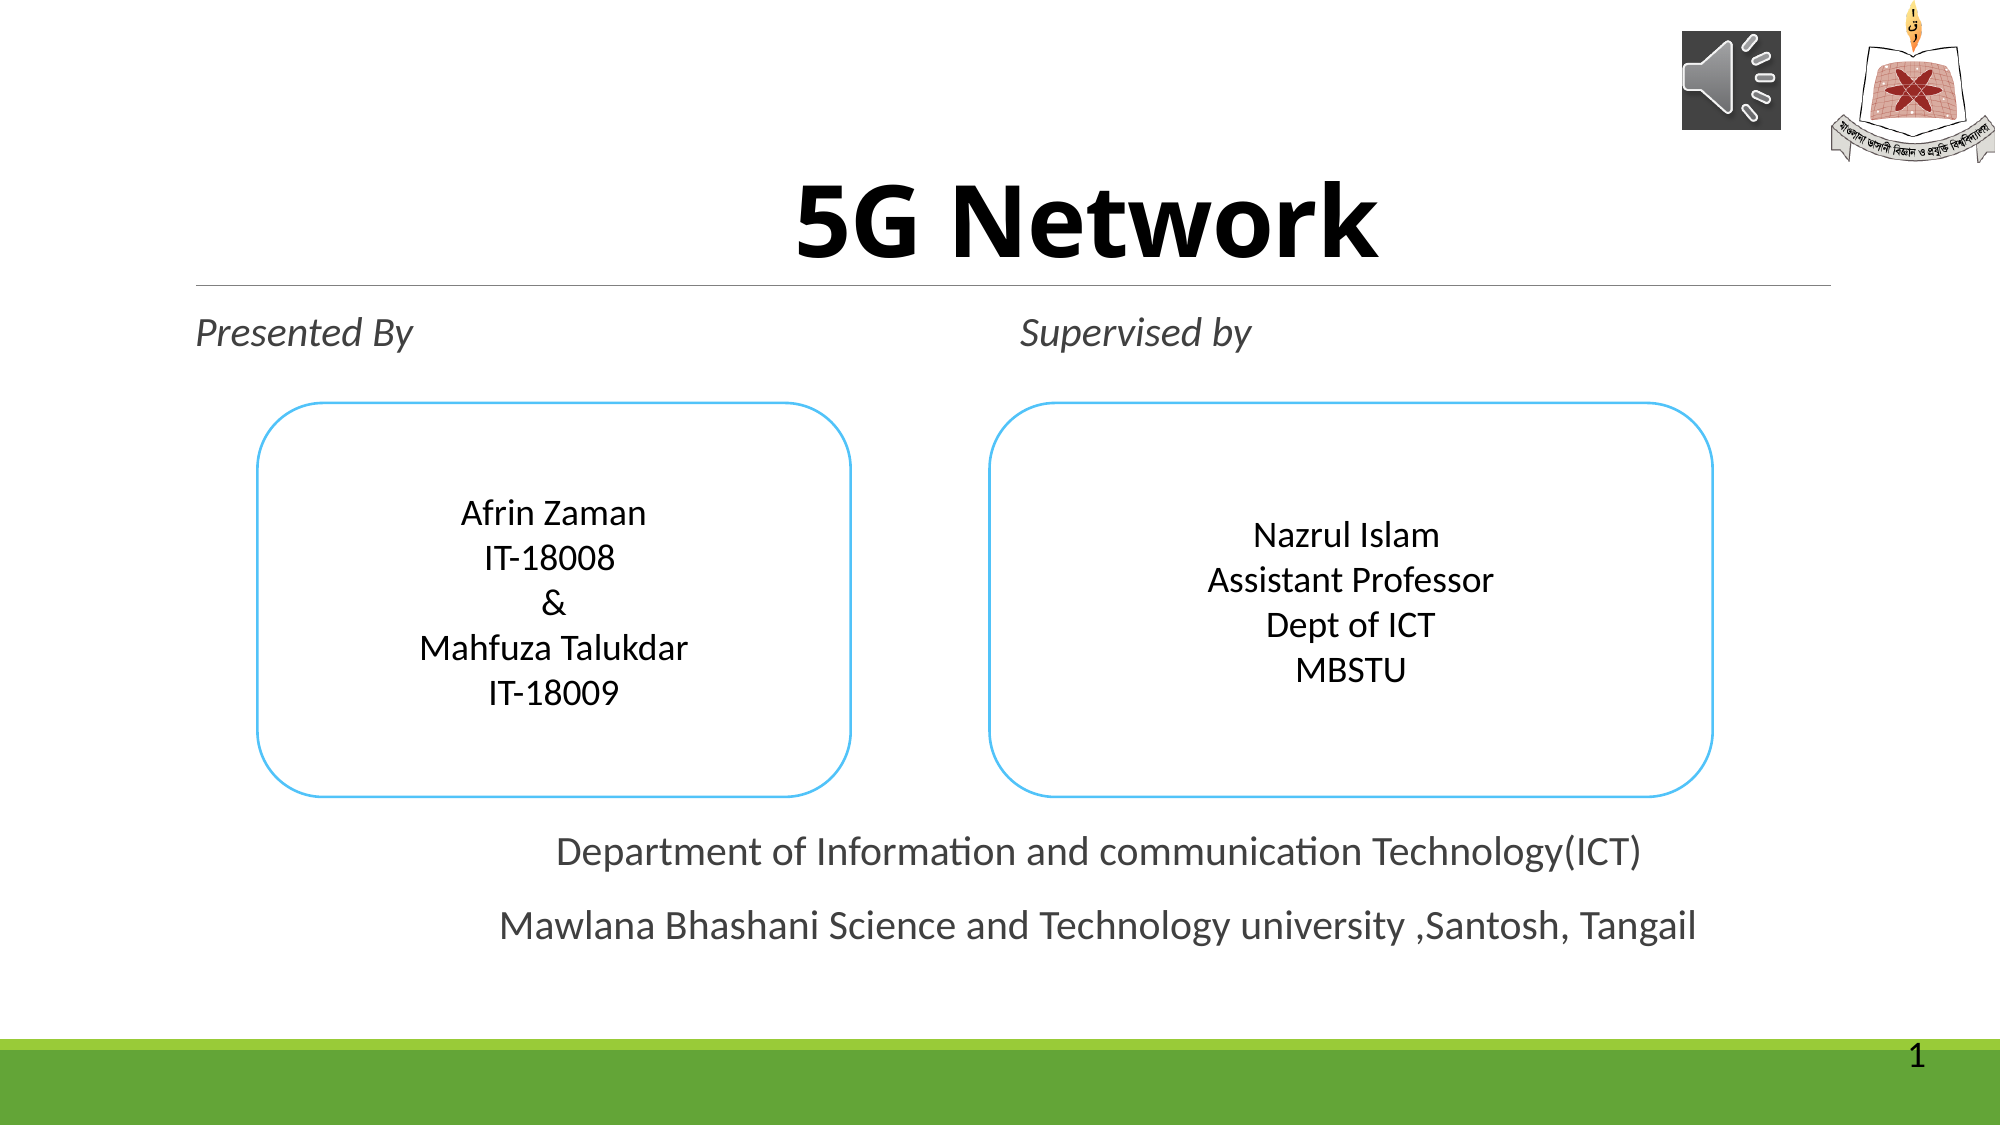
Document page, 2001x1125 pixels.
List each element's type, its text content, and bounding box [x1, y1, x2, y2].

text_box Afrin Zaman IT-18008 & Mahfuza Talukdar IT-18009 [256, 401, 852, 799]
picture [1829, 0, 1995, 163]
text_box Nazrul Islam Assistant Professor Dept of ICT MBSTU [988, 401, 1714, 799]
title 5G Network [180, 47, 1830, 285]
list Presented By Supervised by Department of Information and communication Technology(ICT) Mawlana Bhashani Science and Technology university ,Santosh, Tangail [180, 302, 1830, 963]
picture [1681, 29, 1782, 131]
text_box 1 [1892, 1022, 1960, 1082]
